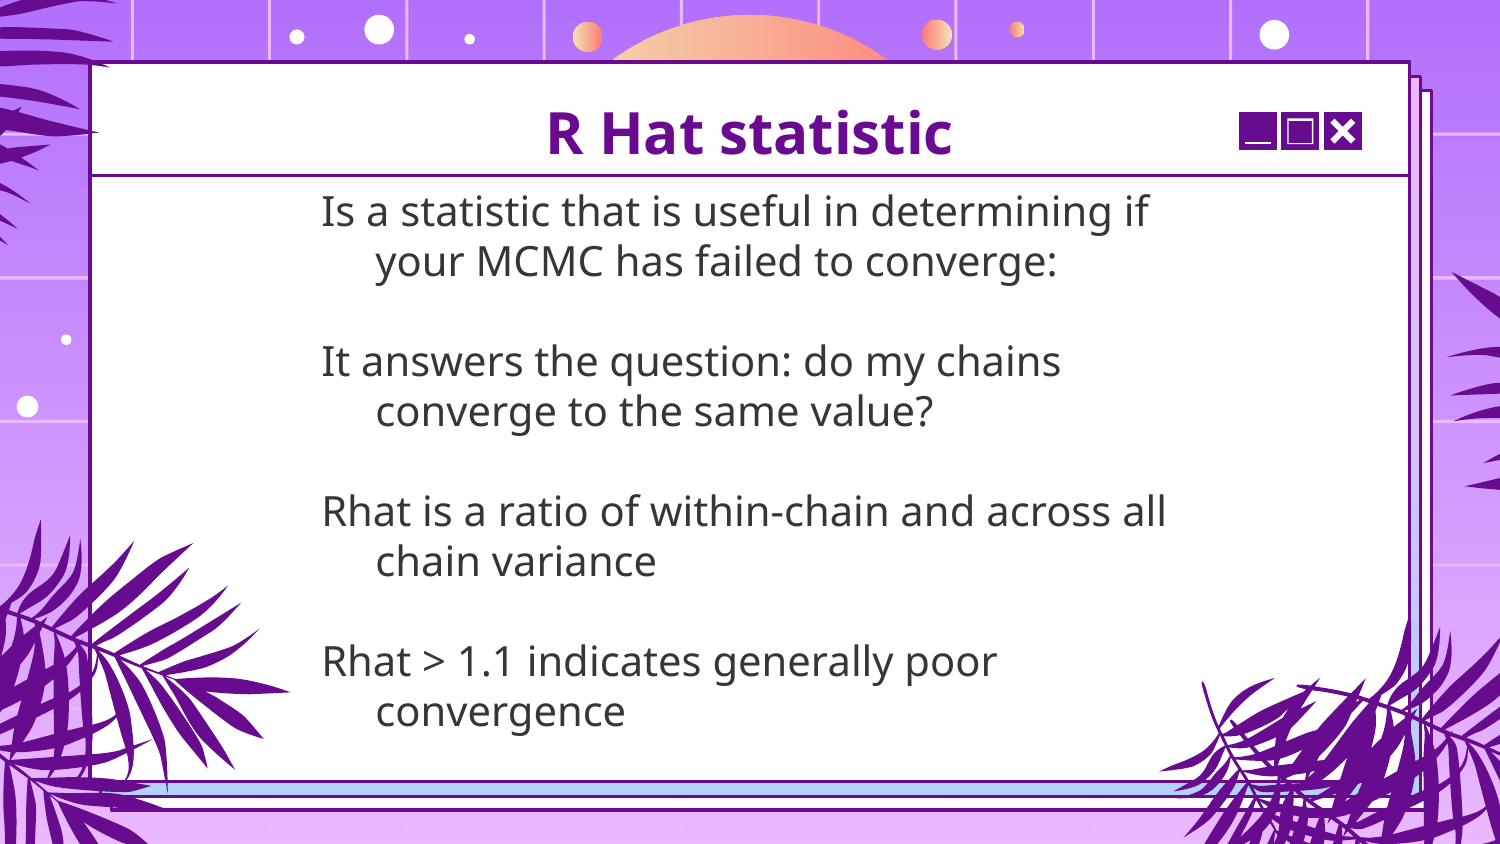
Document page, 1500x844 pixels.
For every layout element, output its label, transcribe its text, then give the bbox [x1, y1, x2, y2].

text_box [1159, 611, 1500, 844]
title R Hat statistic [90, 90, 1410, 173]
text_box [0, 519, 291, 844]
text_box Is a statistic that is useful in determining if your MCMC has failed to converge: It answers the question: do my chains converge to the same value? Rhat is a ratio of within-chain and across all chain variance Rhat > 1.1 indicates generally poor convergence [285, 271, 1215, 647]
